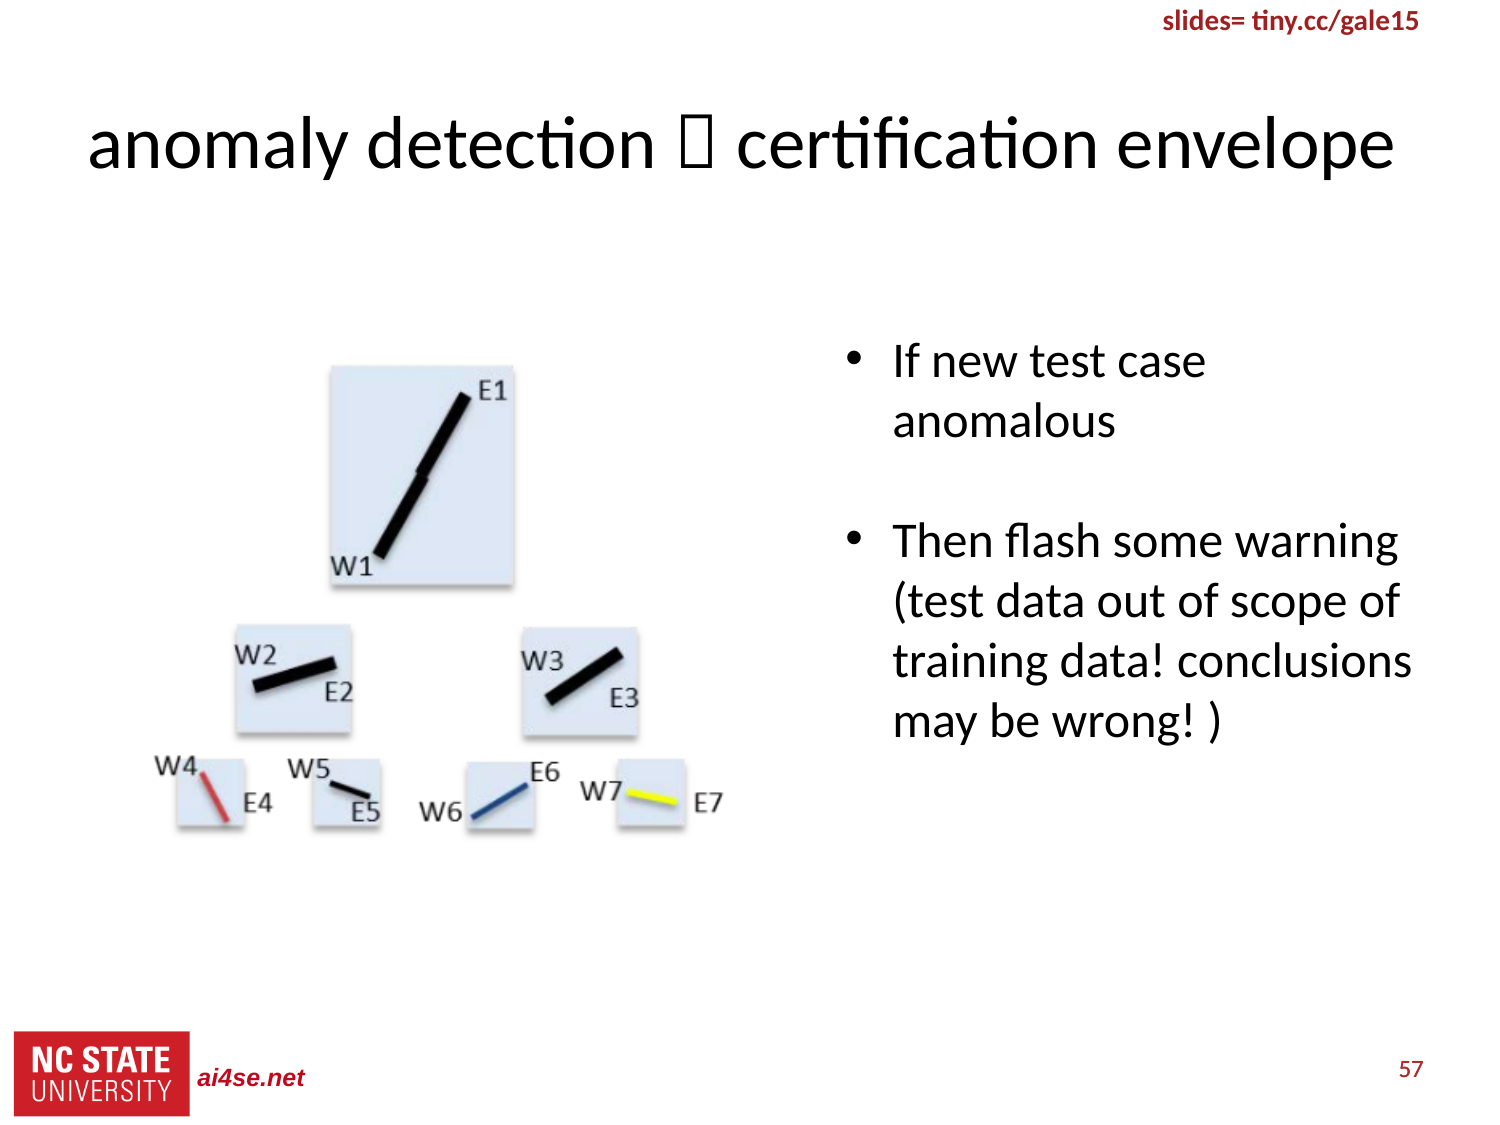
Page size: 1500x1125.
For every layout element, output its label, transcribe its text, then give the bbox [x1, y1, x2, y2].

title anomaly detection  certification envelope [33, 45, 1451, 233]
picture [74, 317, 751, 850]
text_box If new test case anomalous Then flash some warning (test data out of scope of training data! conclusions may be wrong! ) [830, 320, 1451, 815]
picture [13, 1030, 191, 1118]
